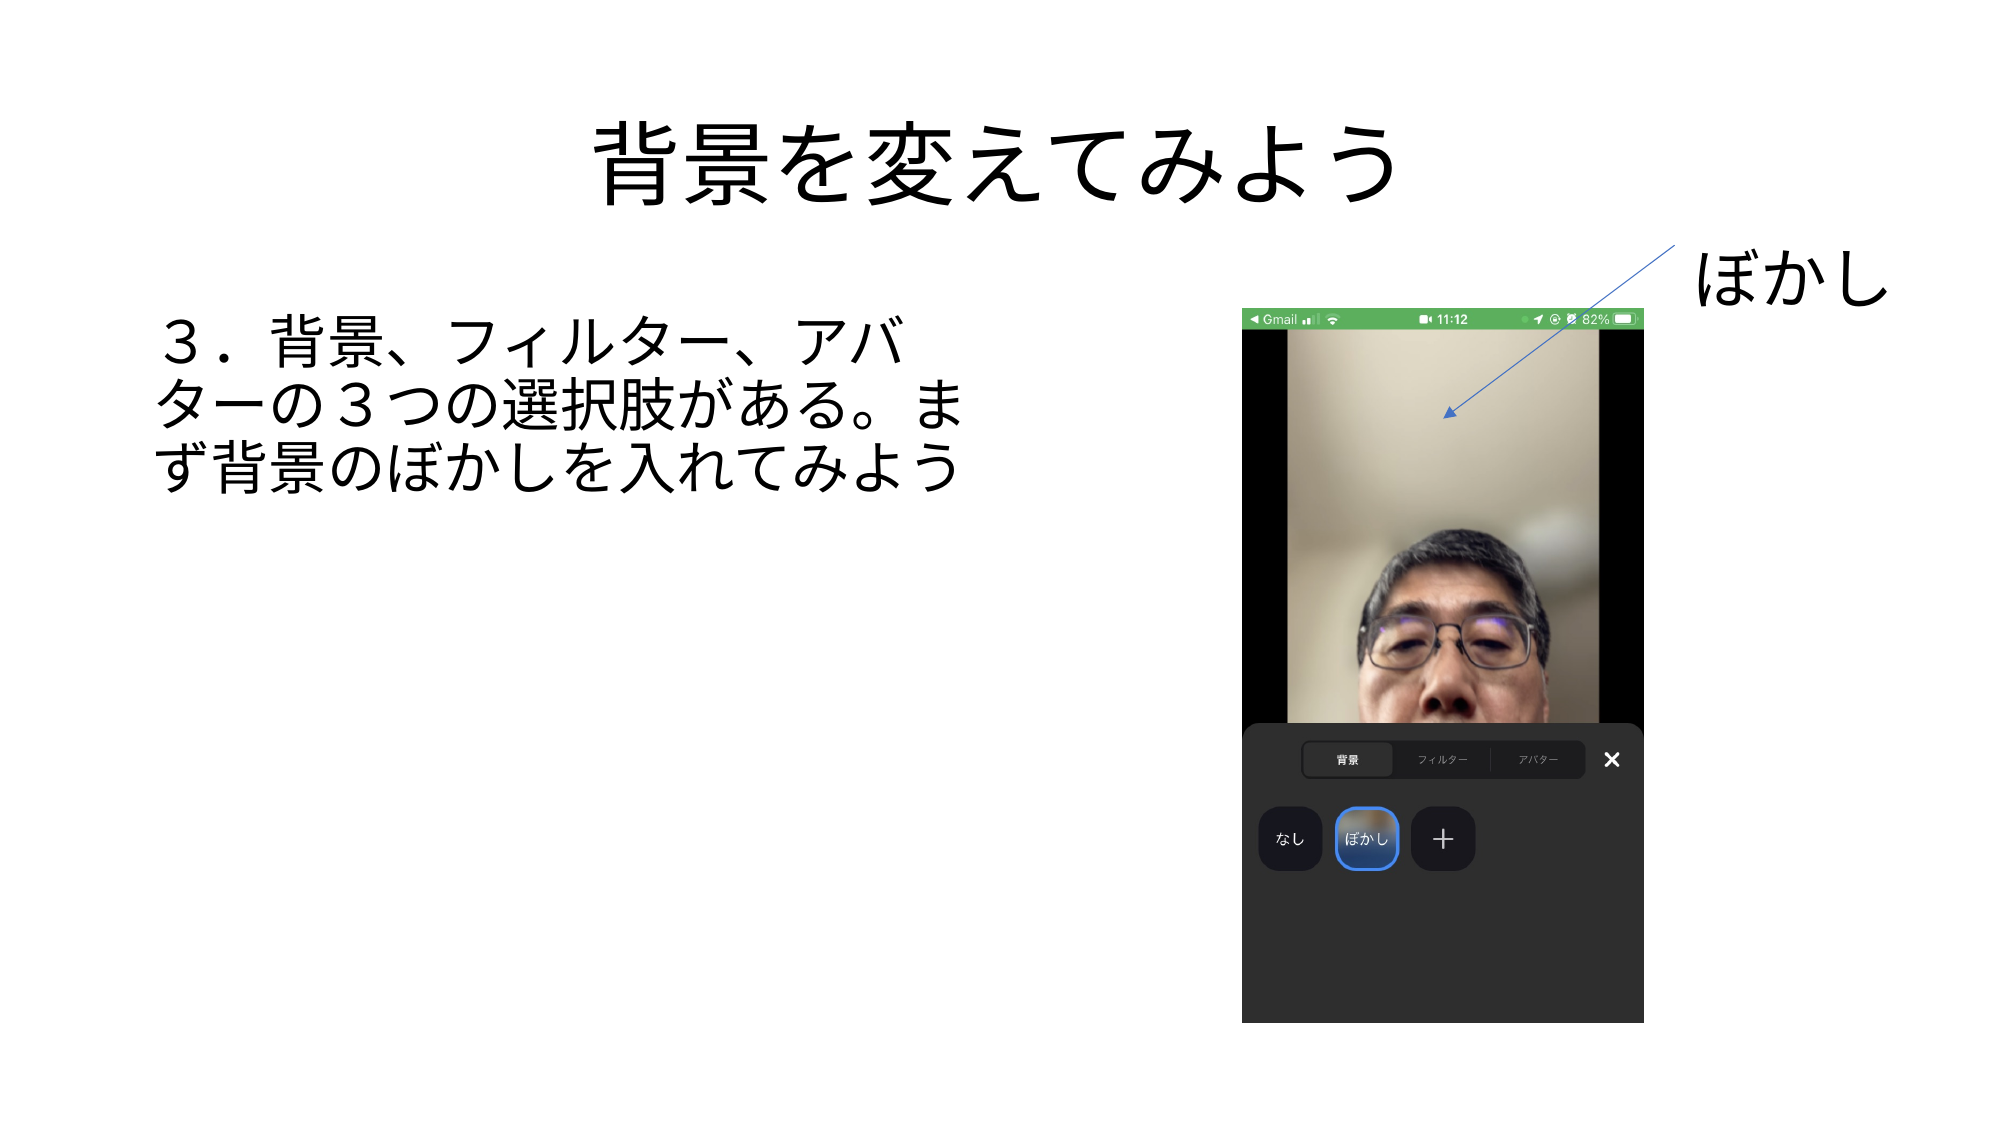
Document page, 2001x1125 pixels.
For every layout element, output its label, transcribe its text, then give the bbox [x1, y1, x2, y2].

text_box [1443, 245, 1675, 419]
picture [1242, 308, 1644, 1023]
text_box ぼかし [1679, 229, 1932, 324]
list ３．背景、フィルター、アバターの３つの選択肢がある。まず背景のぼかしを入れてみよう [137, 306, 1000, 1020]
title 背景を変えてみよう [137, 59, 1863, 278]
